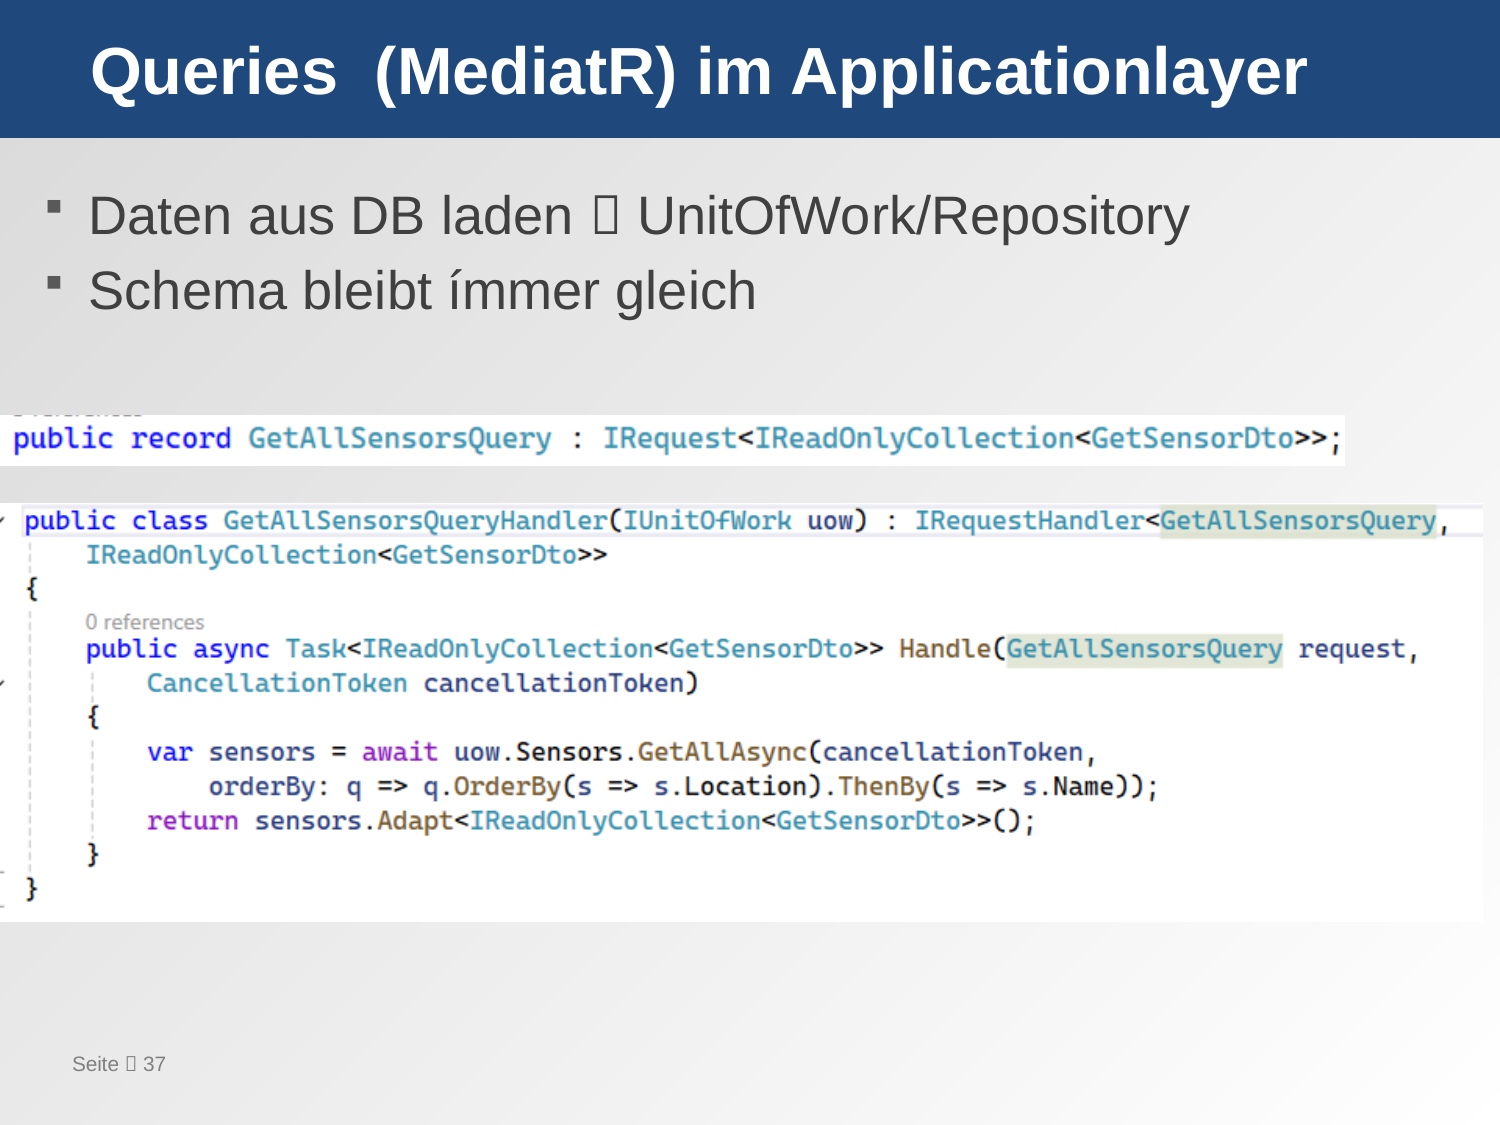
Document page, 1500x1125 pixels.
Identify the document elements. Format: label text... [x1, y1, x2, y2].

title Queries (MediatR) im Applicationlayer [75, 20, 1425, 208]
picture [0, 503, 1484, 923]
list Daten aus DB laden  UnitOfWork/Repository Schema bleibt ímmer gleich [29, 172, 1376, 501]
picture [0, 415, 1345, 466]
